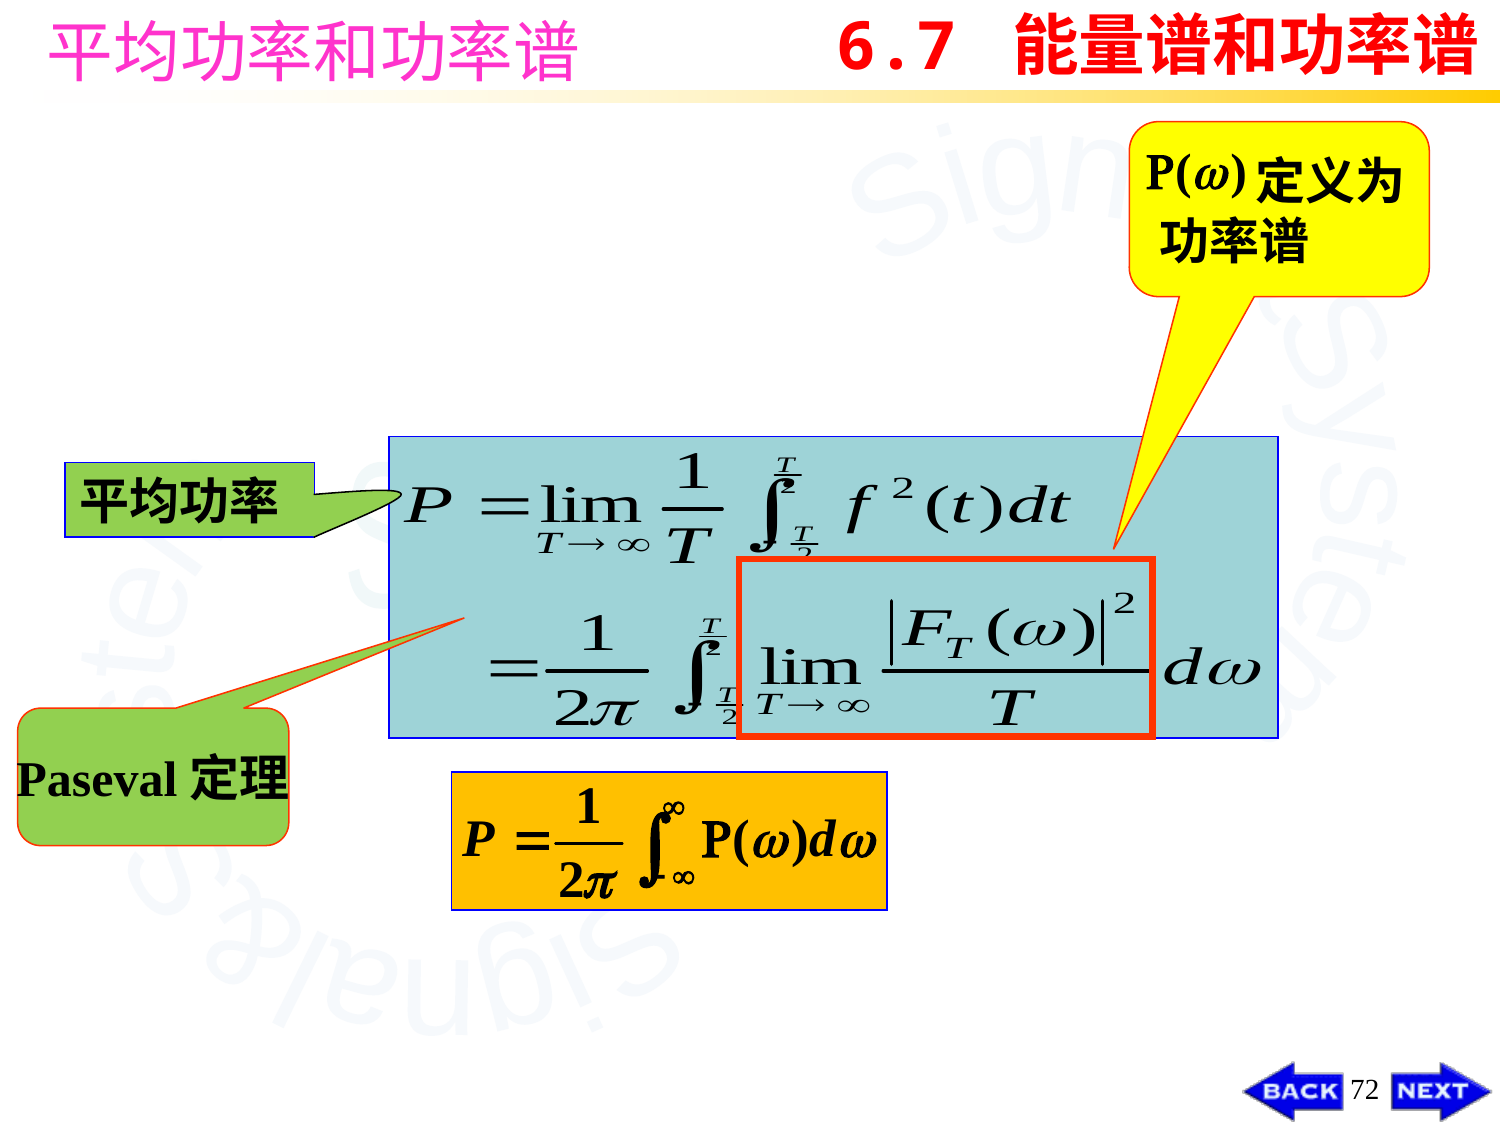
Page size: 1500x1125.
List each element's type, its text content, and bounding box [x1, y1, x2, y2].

title 平均功率和功率谱 [19, 2, 609, 103]
text_box 72 [1335, 1062, 1419, 1125]
picture [1419, 1062, 1500, 1125]
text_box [452, 772, 887, 910]
text_box [313, 490, 384, 538]
text_box Paseval定理 [17, 643, 384, 846]
text_box 6.7 能量谱和功率谱 [219, 0, 1495, 102]
picture [1235, 1059, 1353, 1125]
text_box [1138, 142, 1257, 210]
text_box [389, 436, 1278, 738]
text_box 定义为 功率谱 [1129, 121, 1430, 435]
text_box 平均功率 [64, 462, 315, 537]
